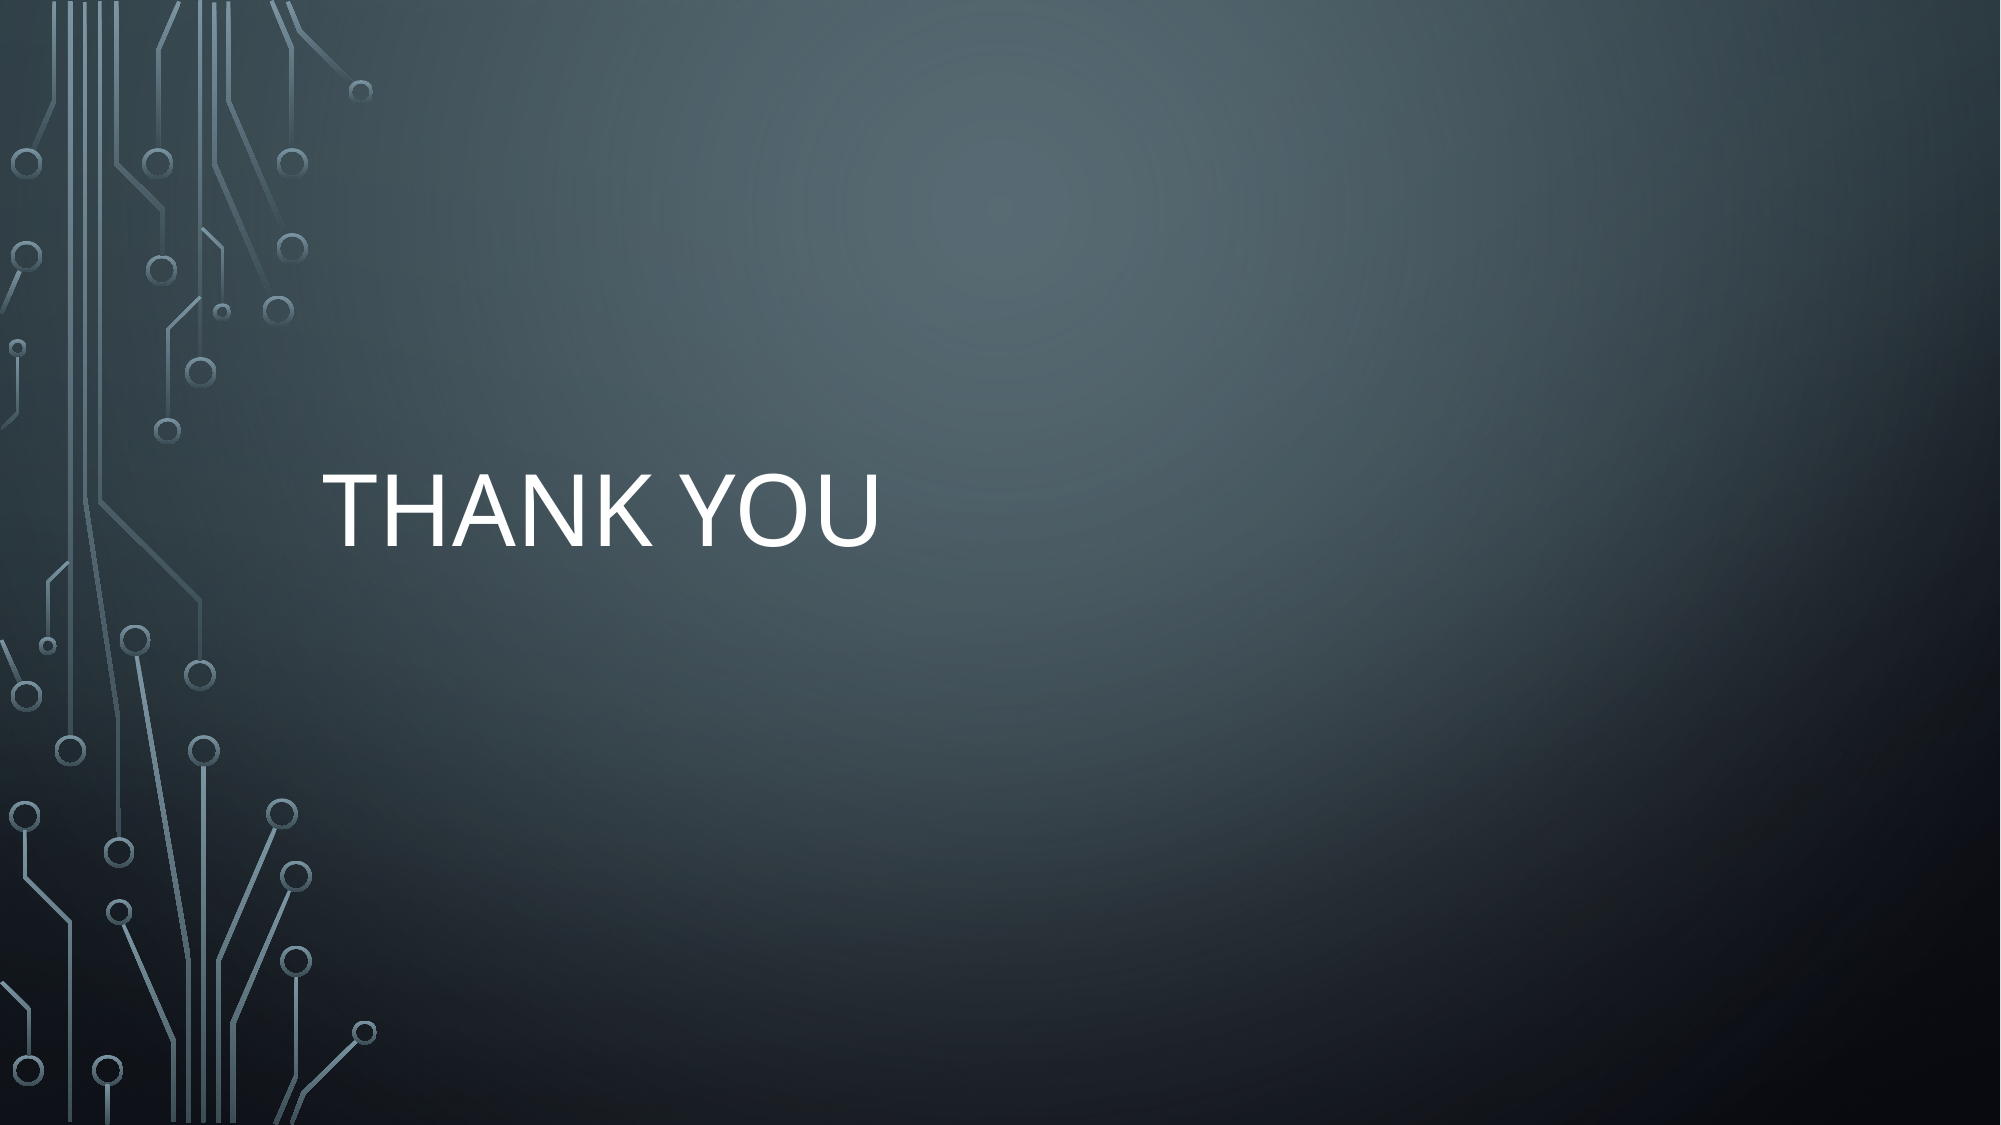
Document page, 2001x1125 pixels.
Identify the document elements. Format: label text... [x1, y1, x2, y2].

title Thank you [307, 184, 1750, 576]
